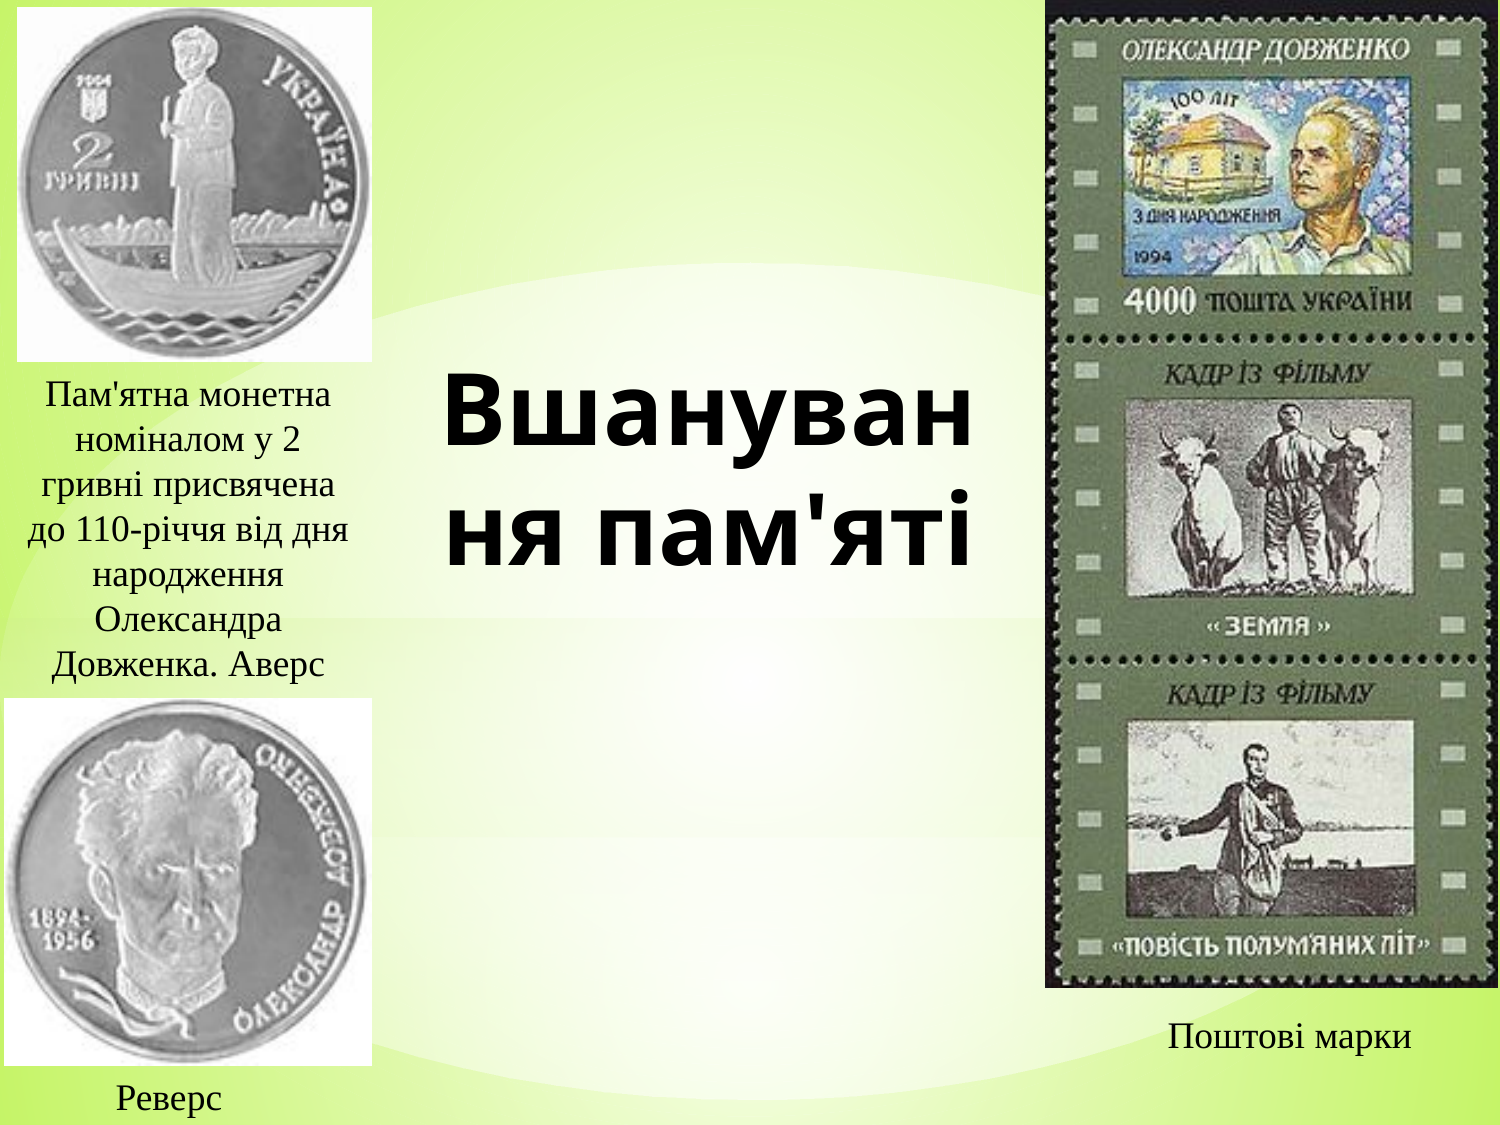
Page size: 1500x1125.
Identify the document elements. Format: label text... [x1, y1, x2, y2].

text_box Вшанування пам'яті [407, 338, 1010, 593]
picture [17, 7, 373, 362]
text_box Пам'ятна монетна номіналом у 2 гривні присвячена до 110-річчя від дня народження Олександра Довженка. Аверс [4, 361, 372, 692]
picture [1045, 0, 1498, 988]
picture [4, 698, 373, 1066]
text_box Реверс [100, 1075, 238, 1125]
text_box Поштові марки [1152, 1003, 1428, 1064]
